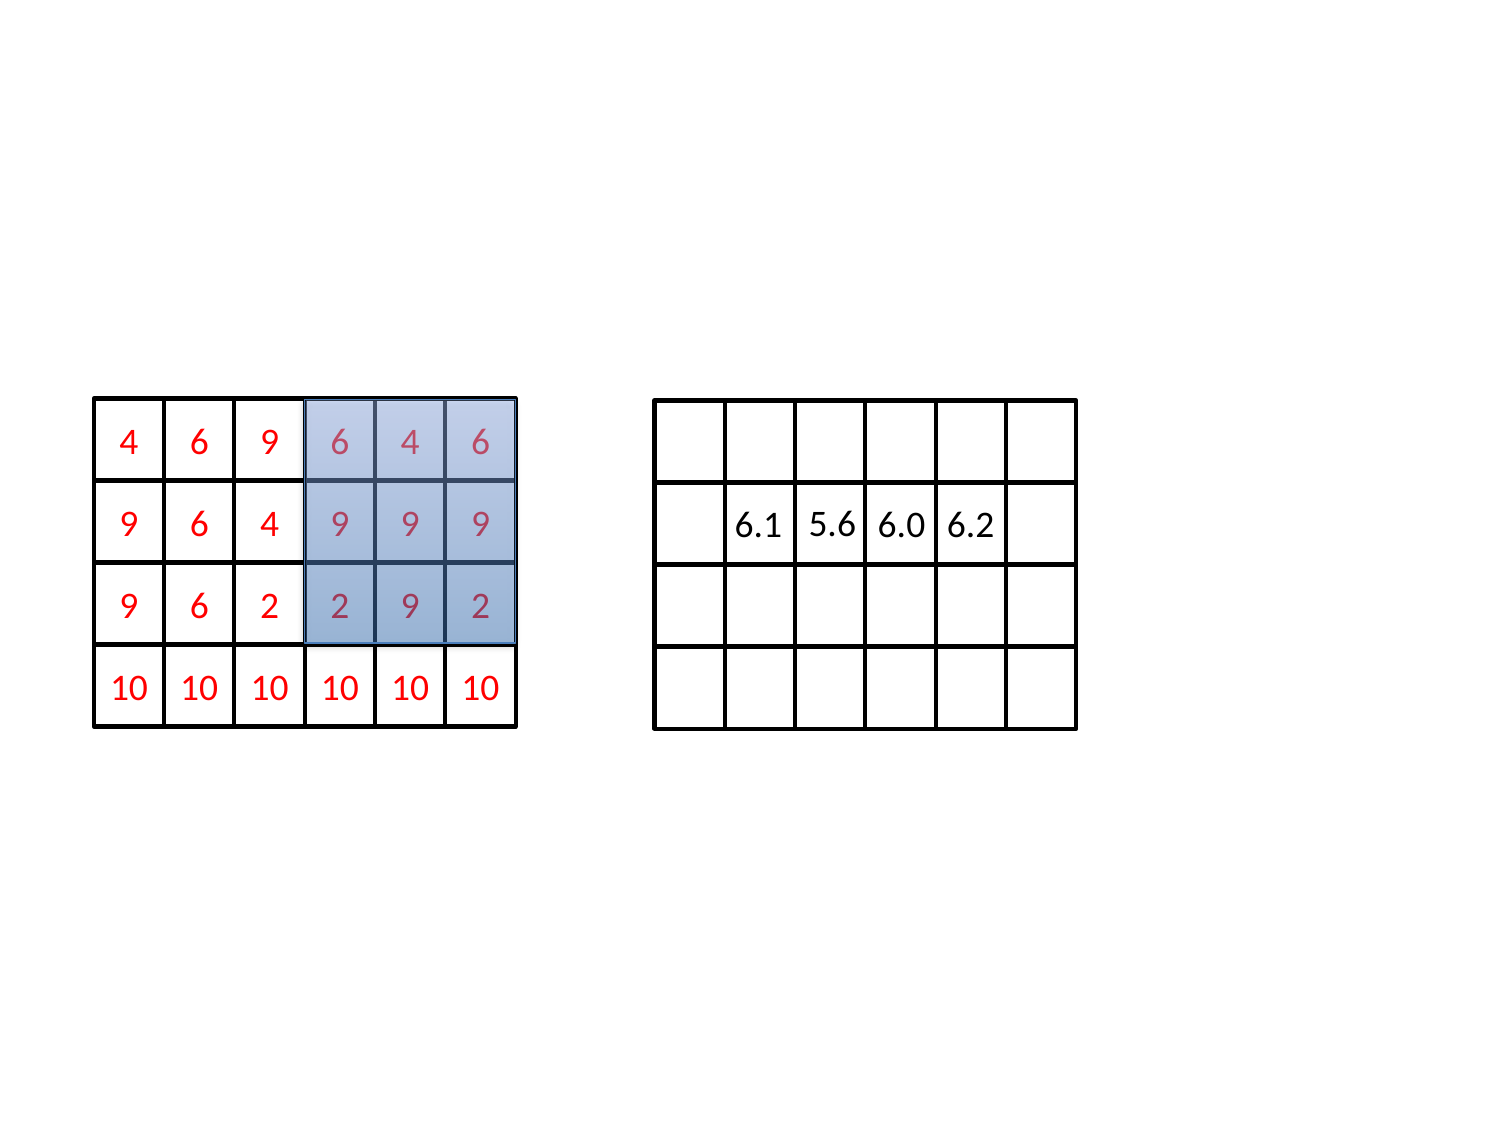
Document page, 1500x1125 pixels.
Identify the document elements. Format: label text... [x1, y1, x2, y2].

text_box 4 [92, 396, 166, 478]
text_box [934, 563, 1004, 645]
text_box [934, 398, 1004, 481]
text_box [793, 552, 863, 563]
text_box [727, 563, 793, 645]
text_box [727, 481, 793, 492]
text_box [934, 481, 1004, 492]
text_box [1004, 398, 1078, 481]
text_box 6 [166, 560, 232, 642]
text_box [863, 645, 934, 731]
text_box 6.2 [932, 492, 1010, 553]
text_box 10 [166, 642, 232, 729]
text_box [863, 563, 934, 645]
text_box [934, 553, 1004, 563]
text_box 6 [166, 396, 232, 478]
text_box [652, 563, 727, 645]
text_box [652, 398, 727, 481]
text_box 6.0 [862, 492, 932, 553]
text_box 9 [92, 478, 166, 560]
text_box 6 [443, 396, 518, 401]
text_box [304, 399, 516, 644]
text_box 4 [232, 478, 299, 560]
text_box 10 [443, 647, 518, 729]
text_box [863, 398, 934, 481]
text_box [1004, 645, 1078, 731]
text_box [727, 553, 793, 563]
text_box 9 [92, 560, 166, 642]
text_box 6 [166, 478, 232, 560]
text_box 10 [92, 642, 166, 729]
text_box 10 [373, 651, 443, 729]
text_box [652, 481, 727, 563]
text_box [1004, 481, 1078, 563]
text_box 10 [232, 642, 303, 729]
text_box [793, 398, 863, 481]
text_box 5.6 [793, 491, 872, 552]
text_box [863, 481, 934, 492]
text_box [934, 645, 1004, 731]
text_box [863, 553, 934, 563]
text_box 6.1 [719, 492, 797, 553]
text_box 9 [232, 396, 303, 478]
text_box [793, 645, 863, 731]
text_box [652, 645, 727, 731]
text_box [1004, 563, 1078, 645]
text_box [793, 481, 863, 491]
text_box [793, 563, 863, 645]
text_box 2 [232, 560, 299, 642]
text_box [727, 398, 793, 481]
text_box [727, 645, 793, 731]
text_box 10 [303, 650, 373, 729]
